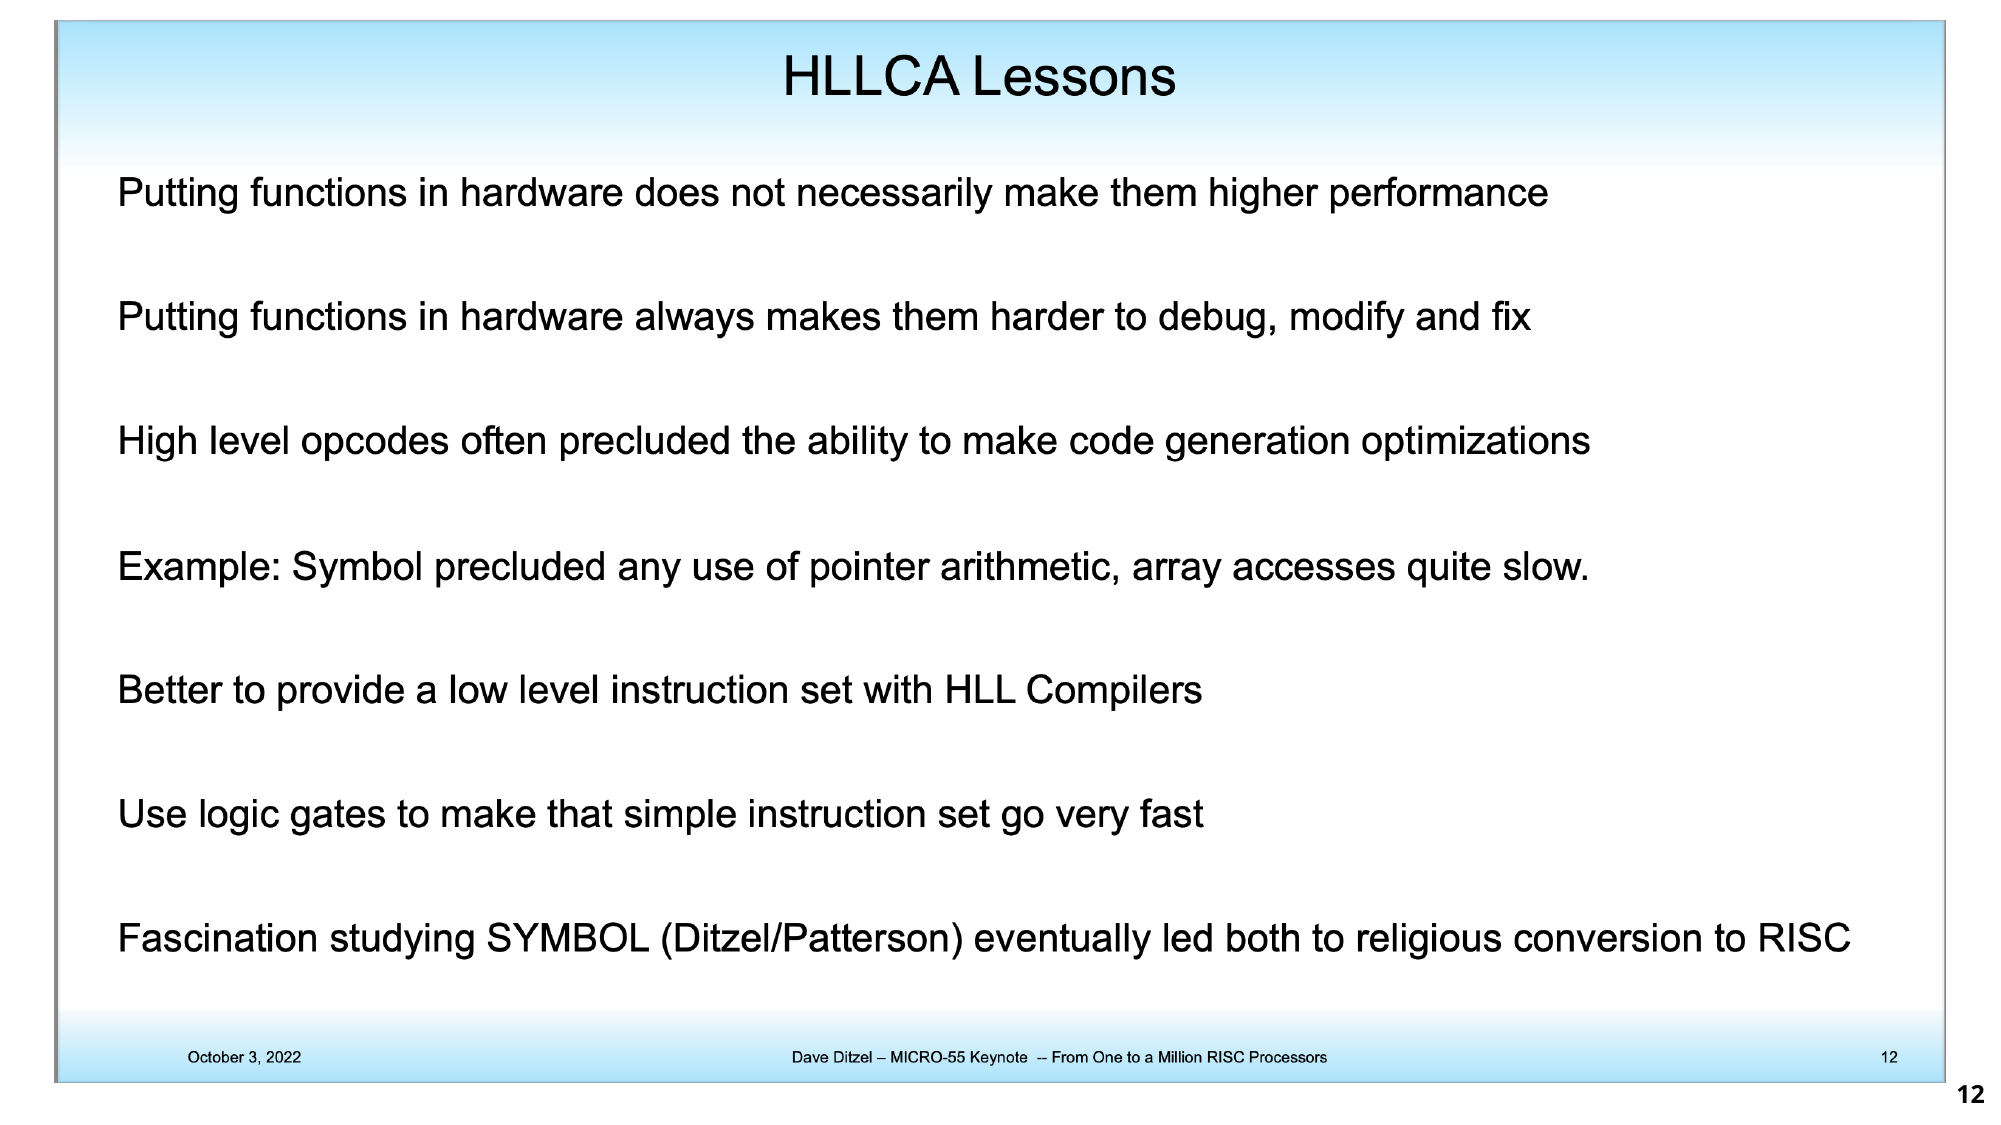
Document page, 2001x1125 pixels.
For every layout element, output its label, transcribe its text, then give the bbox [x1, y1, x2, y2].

picture [53, 19, 1947, 1083]
slide_number 12 [1550, 1065, 2000, 1125]
